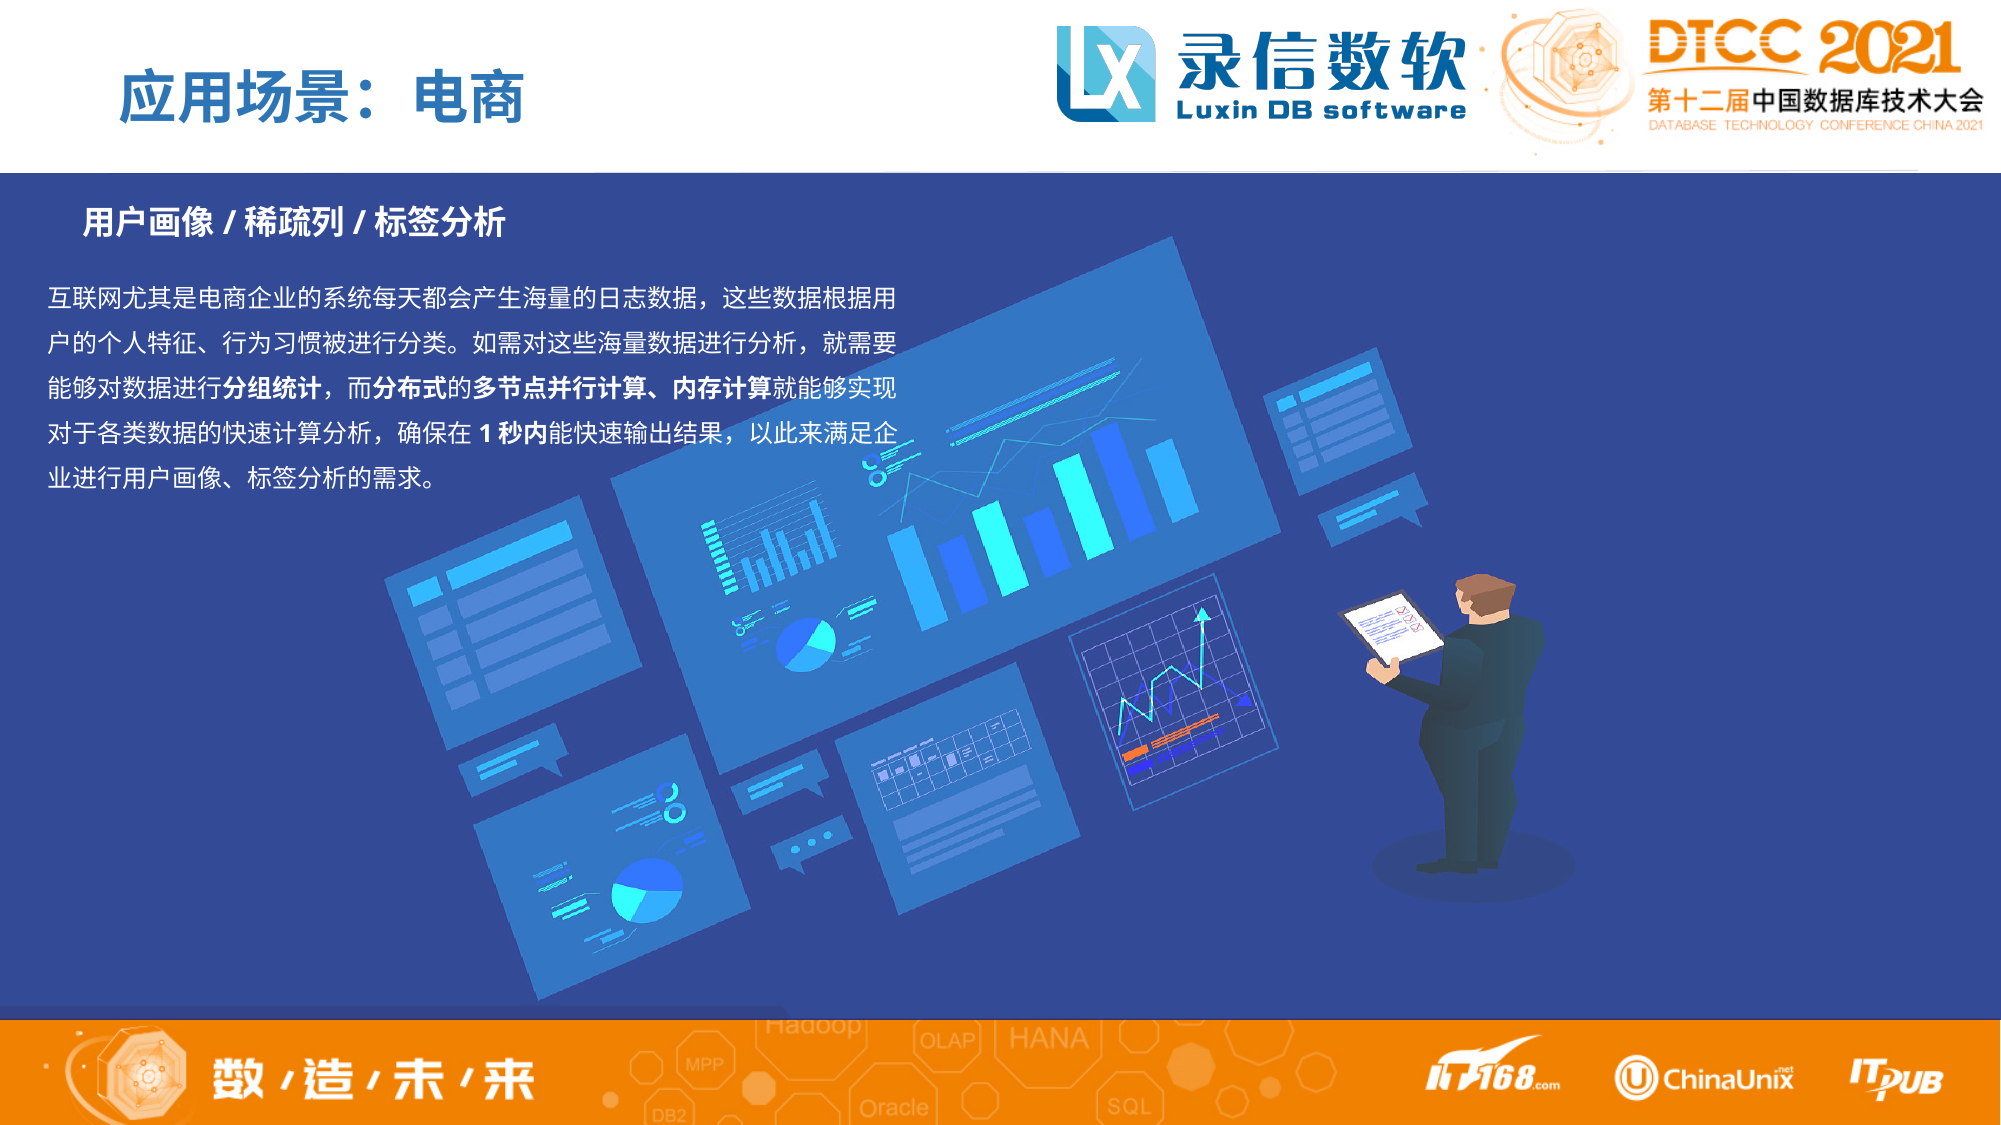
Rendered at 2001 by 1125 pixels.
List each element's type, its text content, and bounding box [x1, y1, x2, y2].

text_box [32, 194, 927, 503]
text_box 应用场景：电商 [103, 56, 962, 140]
picture [0, 0, 2001, 1125]
